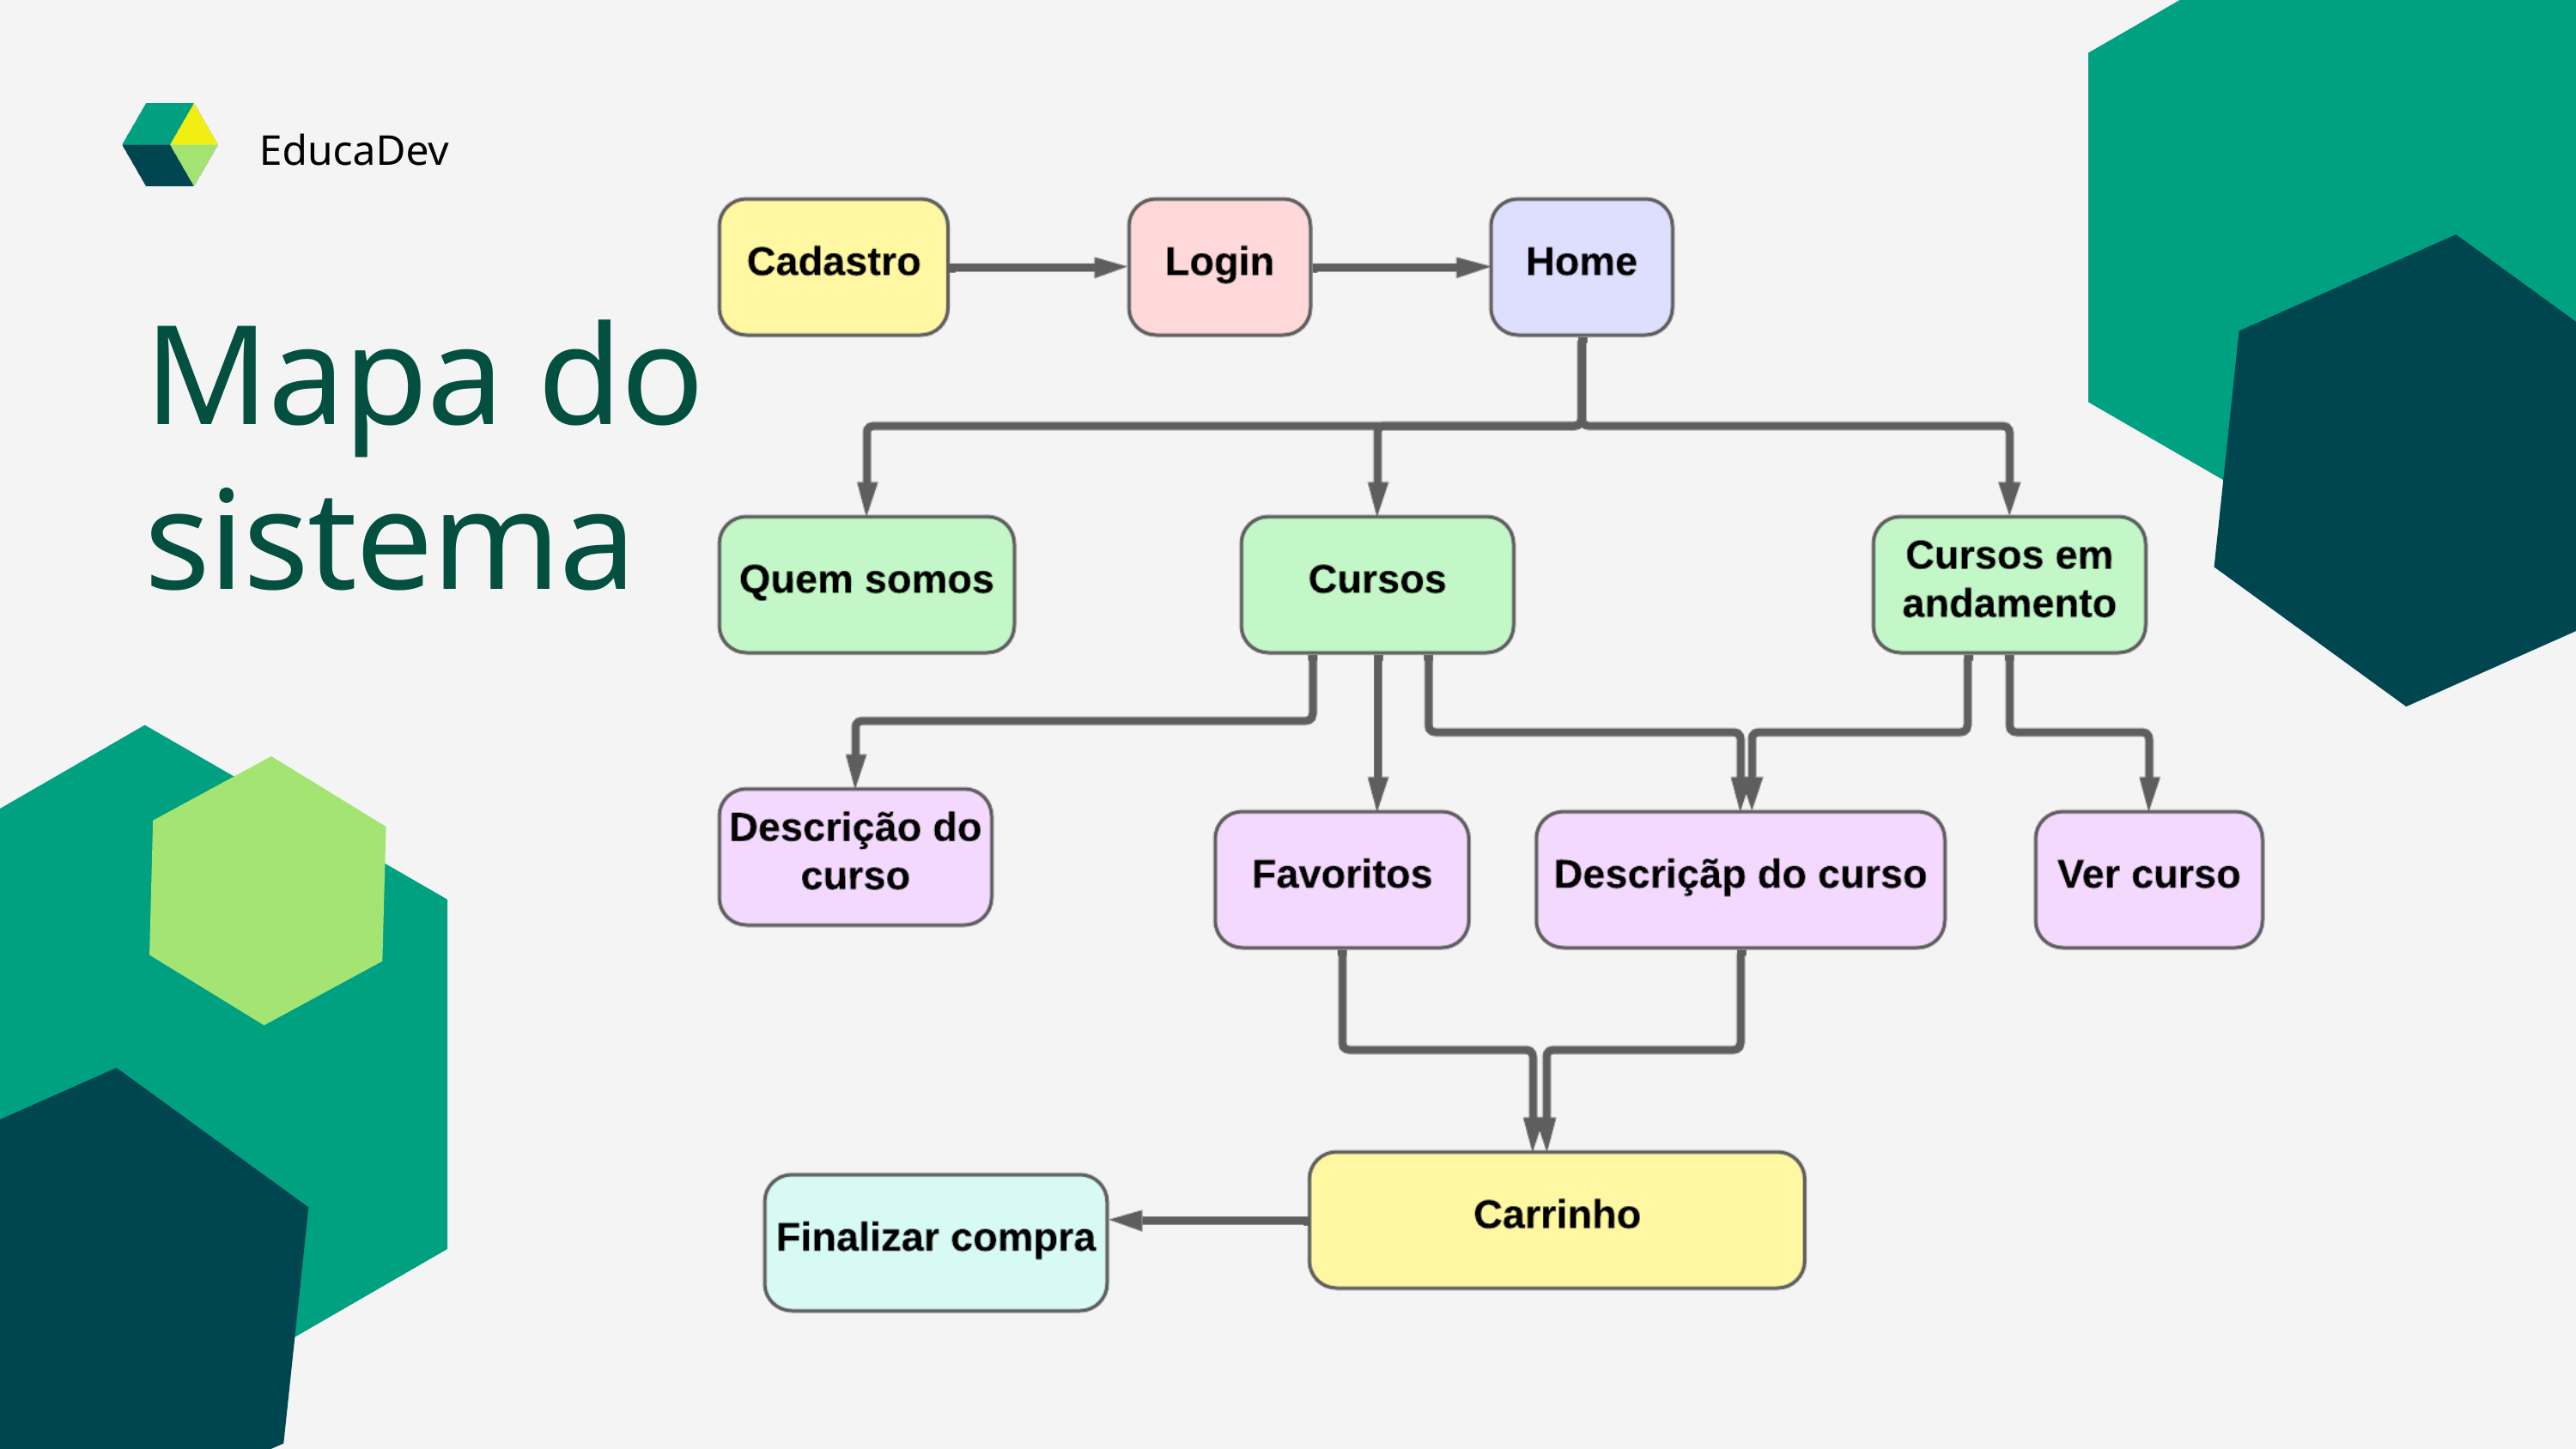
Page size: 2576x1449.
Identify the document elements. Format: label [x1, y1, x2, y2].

text_box [122, 103, 716, 186]
text_box [674, 154, 2308, 1356]
text_box [2193, 264, 2576, 676]
text_box [132, 773, 403, 1008]
text_box [0, 1097, 330, 1449]
text_box [0, 771, 495, 1378]
text_box [144, 287, 716, 676]
text_box [2041, 0, 2576, 530]
